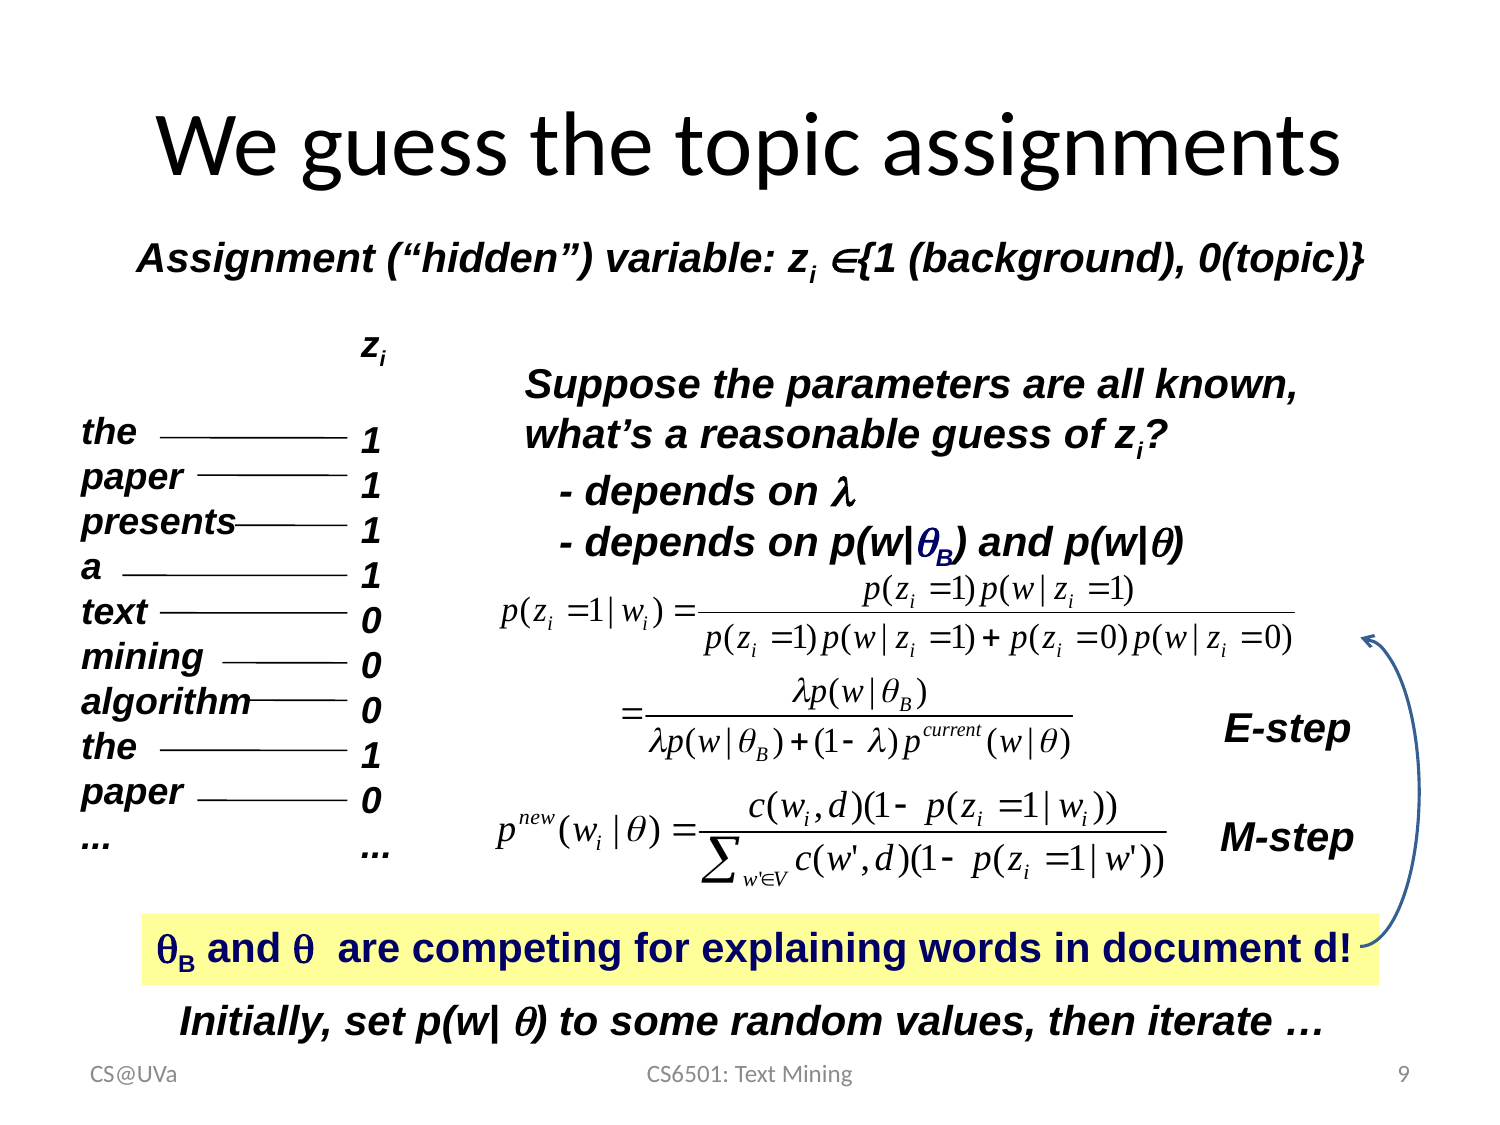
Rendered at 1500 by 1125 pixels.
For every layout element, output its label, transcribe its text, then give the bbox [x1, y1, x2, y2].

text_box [122, 637, 1420, 980]
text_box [491, 563, 1302, 635]
text_box Initially, set p(w| ) to some random values, then iterate … [164, 988, 1353, 1051]
footer CS6501: Text Mining [512, 1042, 988, 1103]
text_box the paper presents a text mining algorithm the paper ... [66, 400, 267, 865]
slide_number 9 [1074, 1042, 1425, 1103]
text_box Assignment (“hidden”) variable: zi {1 (background), 0(topic)} [121, 223, 1381, 296]
title We guess the topic assignments [75, 45, 1425, 233]
slide_number CS@UVa [75, 1042, 425, 1103]
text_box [486, 781, 1174, 895]
text_box zi 1 1 1 1 0 0 0 1 0 ... [346, 312, 408, 635]
text_box Suppose the parameters are all known, what’s a reasonable guess of zi? - depends on  - depends on p(w|B) and p(w|) [509, 349, 1438, 579]
